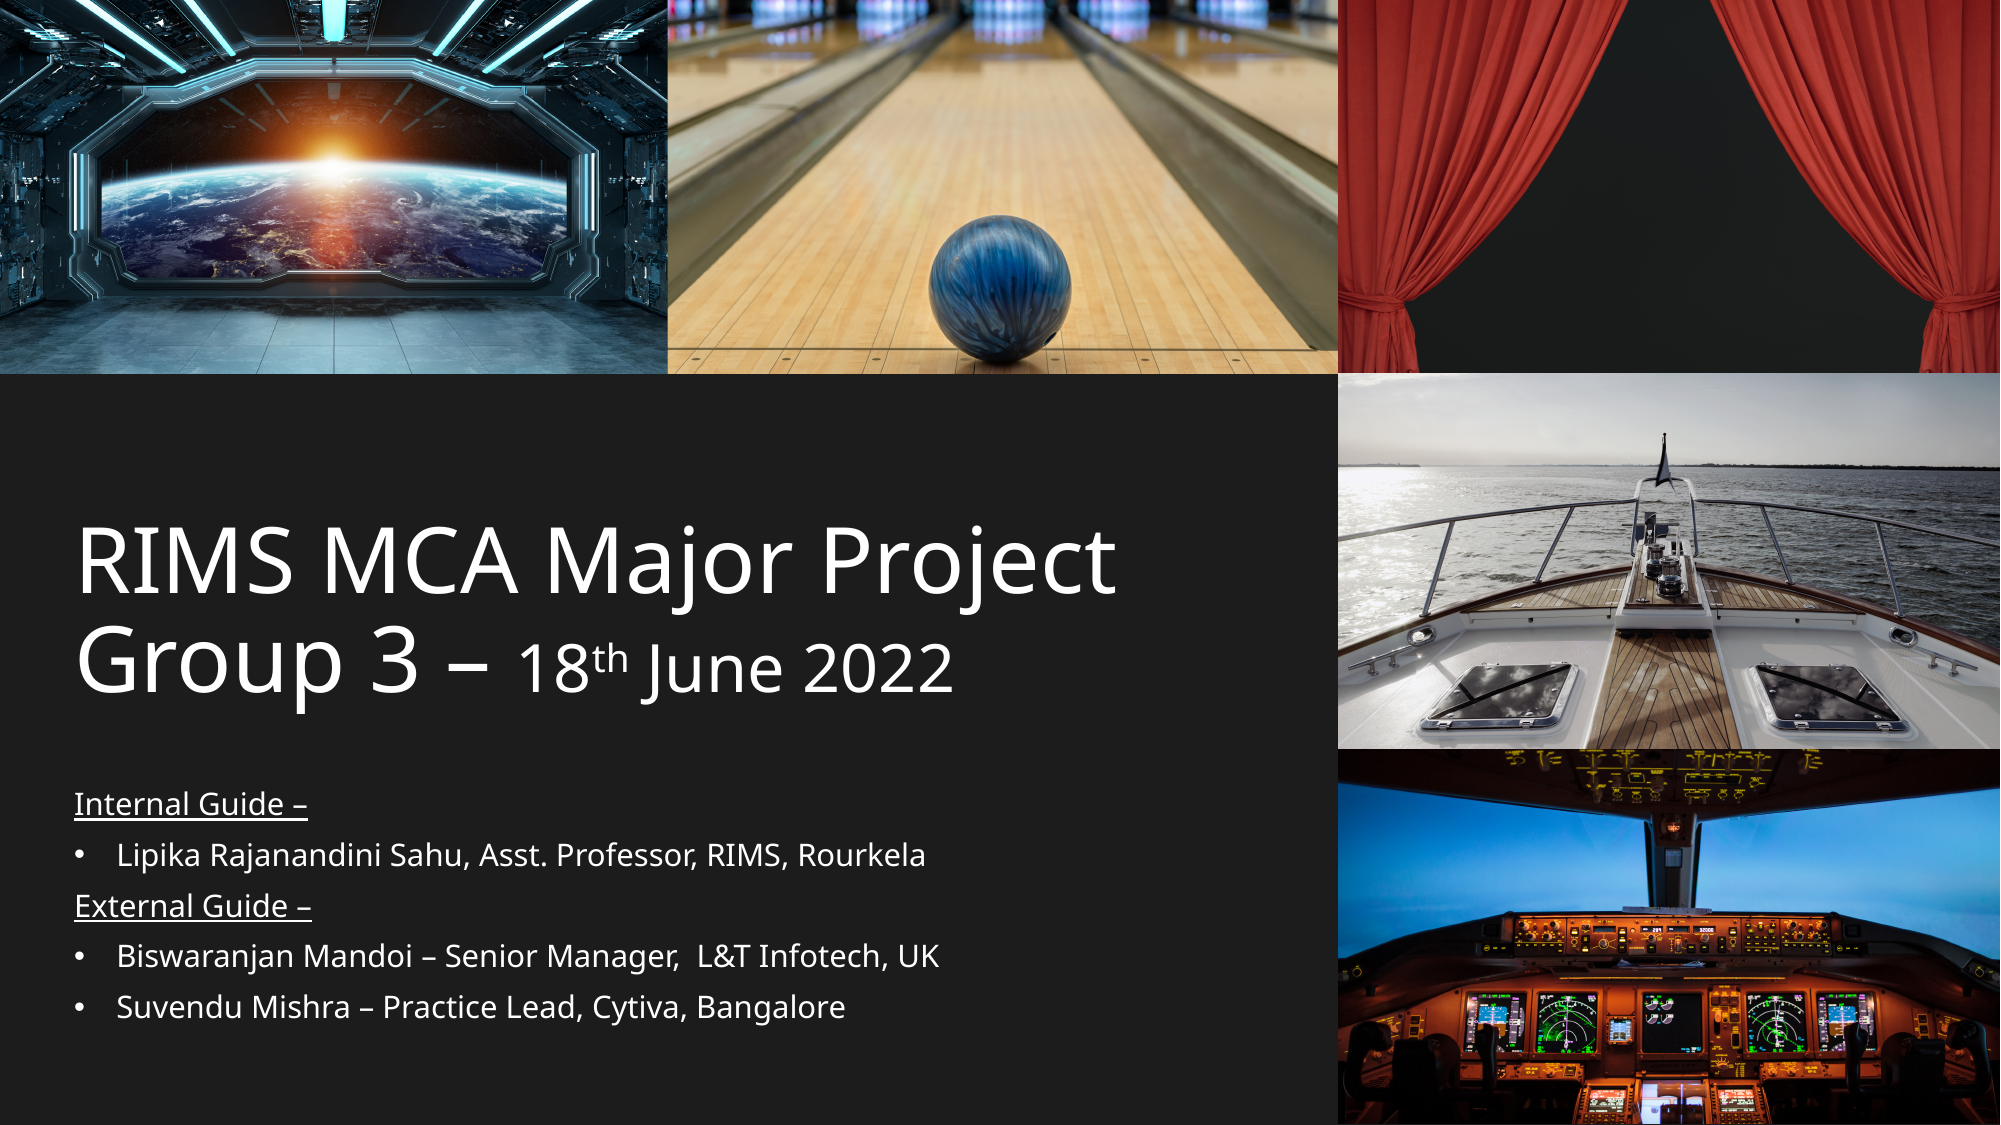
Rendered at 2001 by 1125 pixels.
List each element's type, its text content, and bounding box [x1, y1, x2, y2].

list Internal Guide – Lipika Rajanandini Sahu, Asst. Professor, RIMS, Rourkela External Guide – Biswaranjan Mandoi – Senior Manager, L&T Infotech, UK Suvendu Mishra – Practice Lead, Cytiva, Bangalore [59, 781, 1303, 1036]
picture [1337, 880, 1347, 890]
title RIMS MCA Major Project Group 3 – 18th June 2022 [59, 501, 1187, 720]
picture [0, 0, 2000, 1124]
